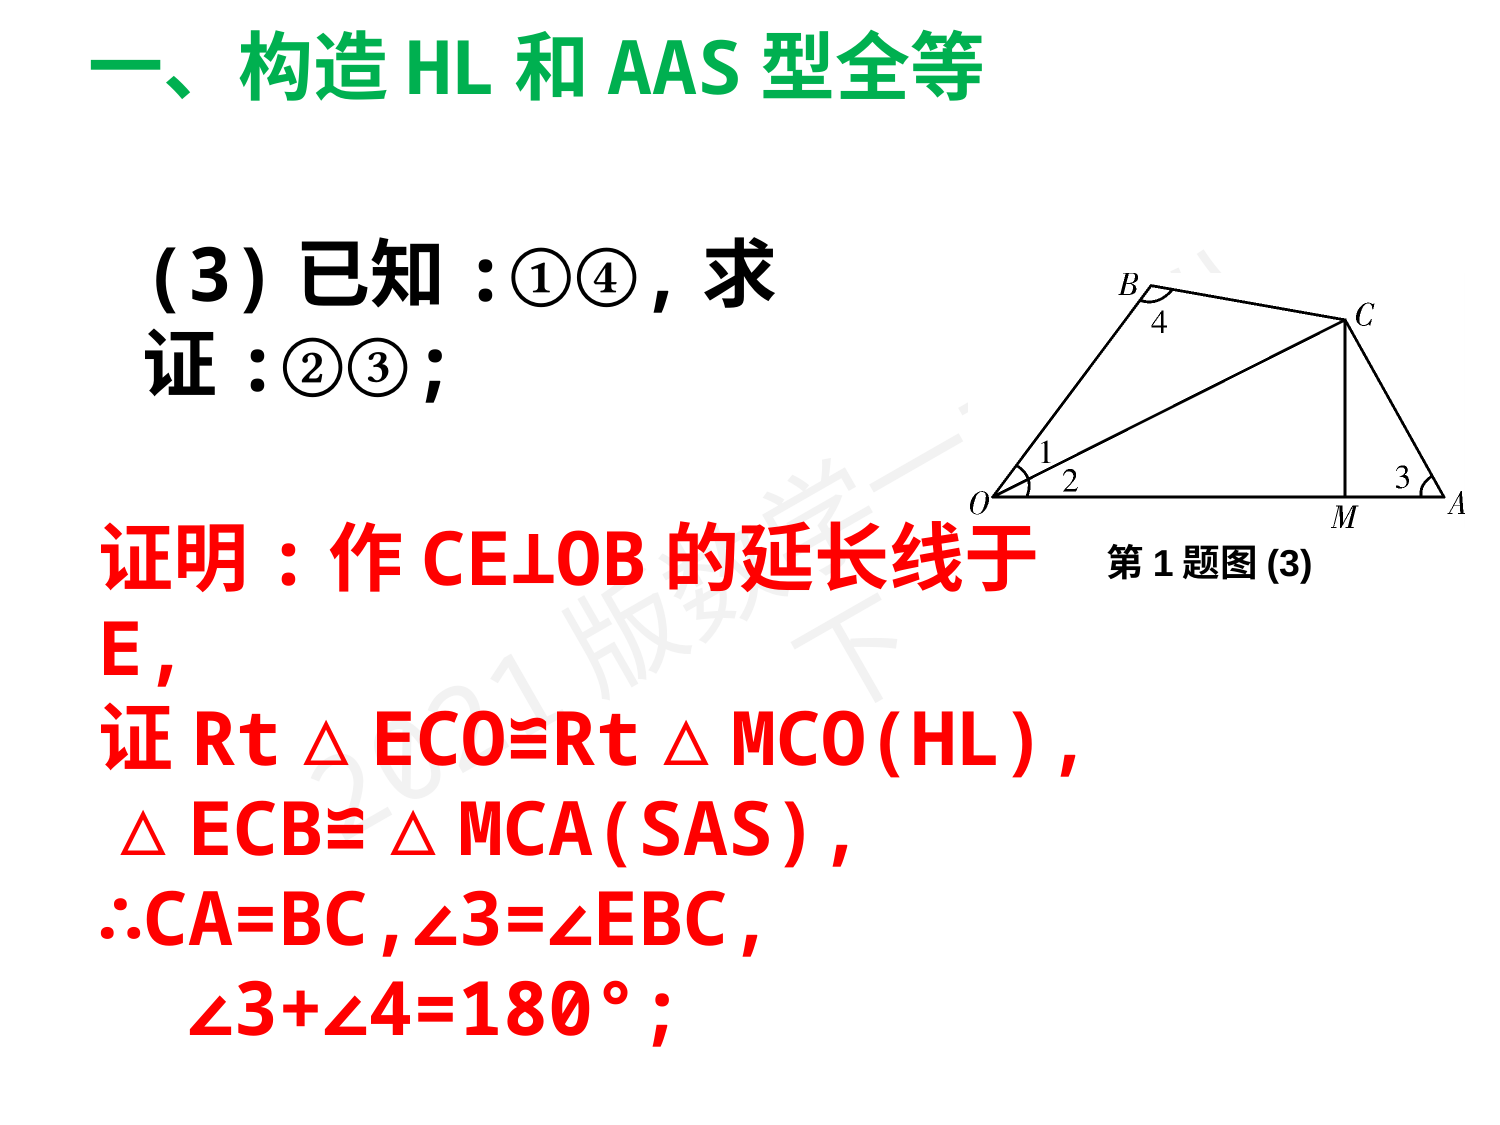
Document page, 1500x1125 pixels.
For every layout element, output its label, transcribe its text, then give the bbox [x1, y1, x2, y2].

text_box 一、构造HL和AAS型全等 [73, 12, 1161, 117]
picture [968, 273, 1465, 528]
text_box 第1题图(3) [1123, 531, 1436, 592]
text_box 证明:作CE⊥OB的延长线于E, 证Rt△ECO≌Rt△MCO(HL), △ECB≌△MCA(SAS), ∴CA=BC,∠3=∠EBC, ∠3+∠4=180°; [83, 503, 1123, 1059]
text_box (3)已知:①④,求证:②③; [128, 219, 1079, 415]
